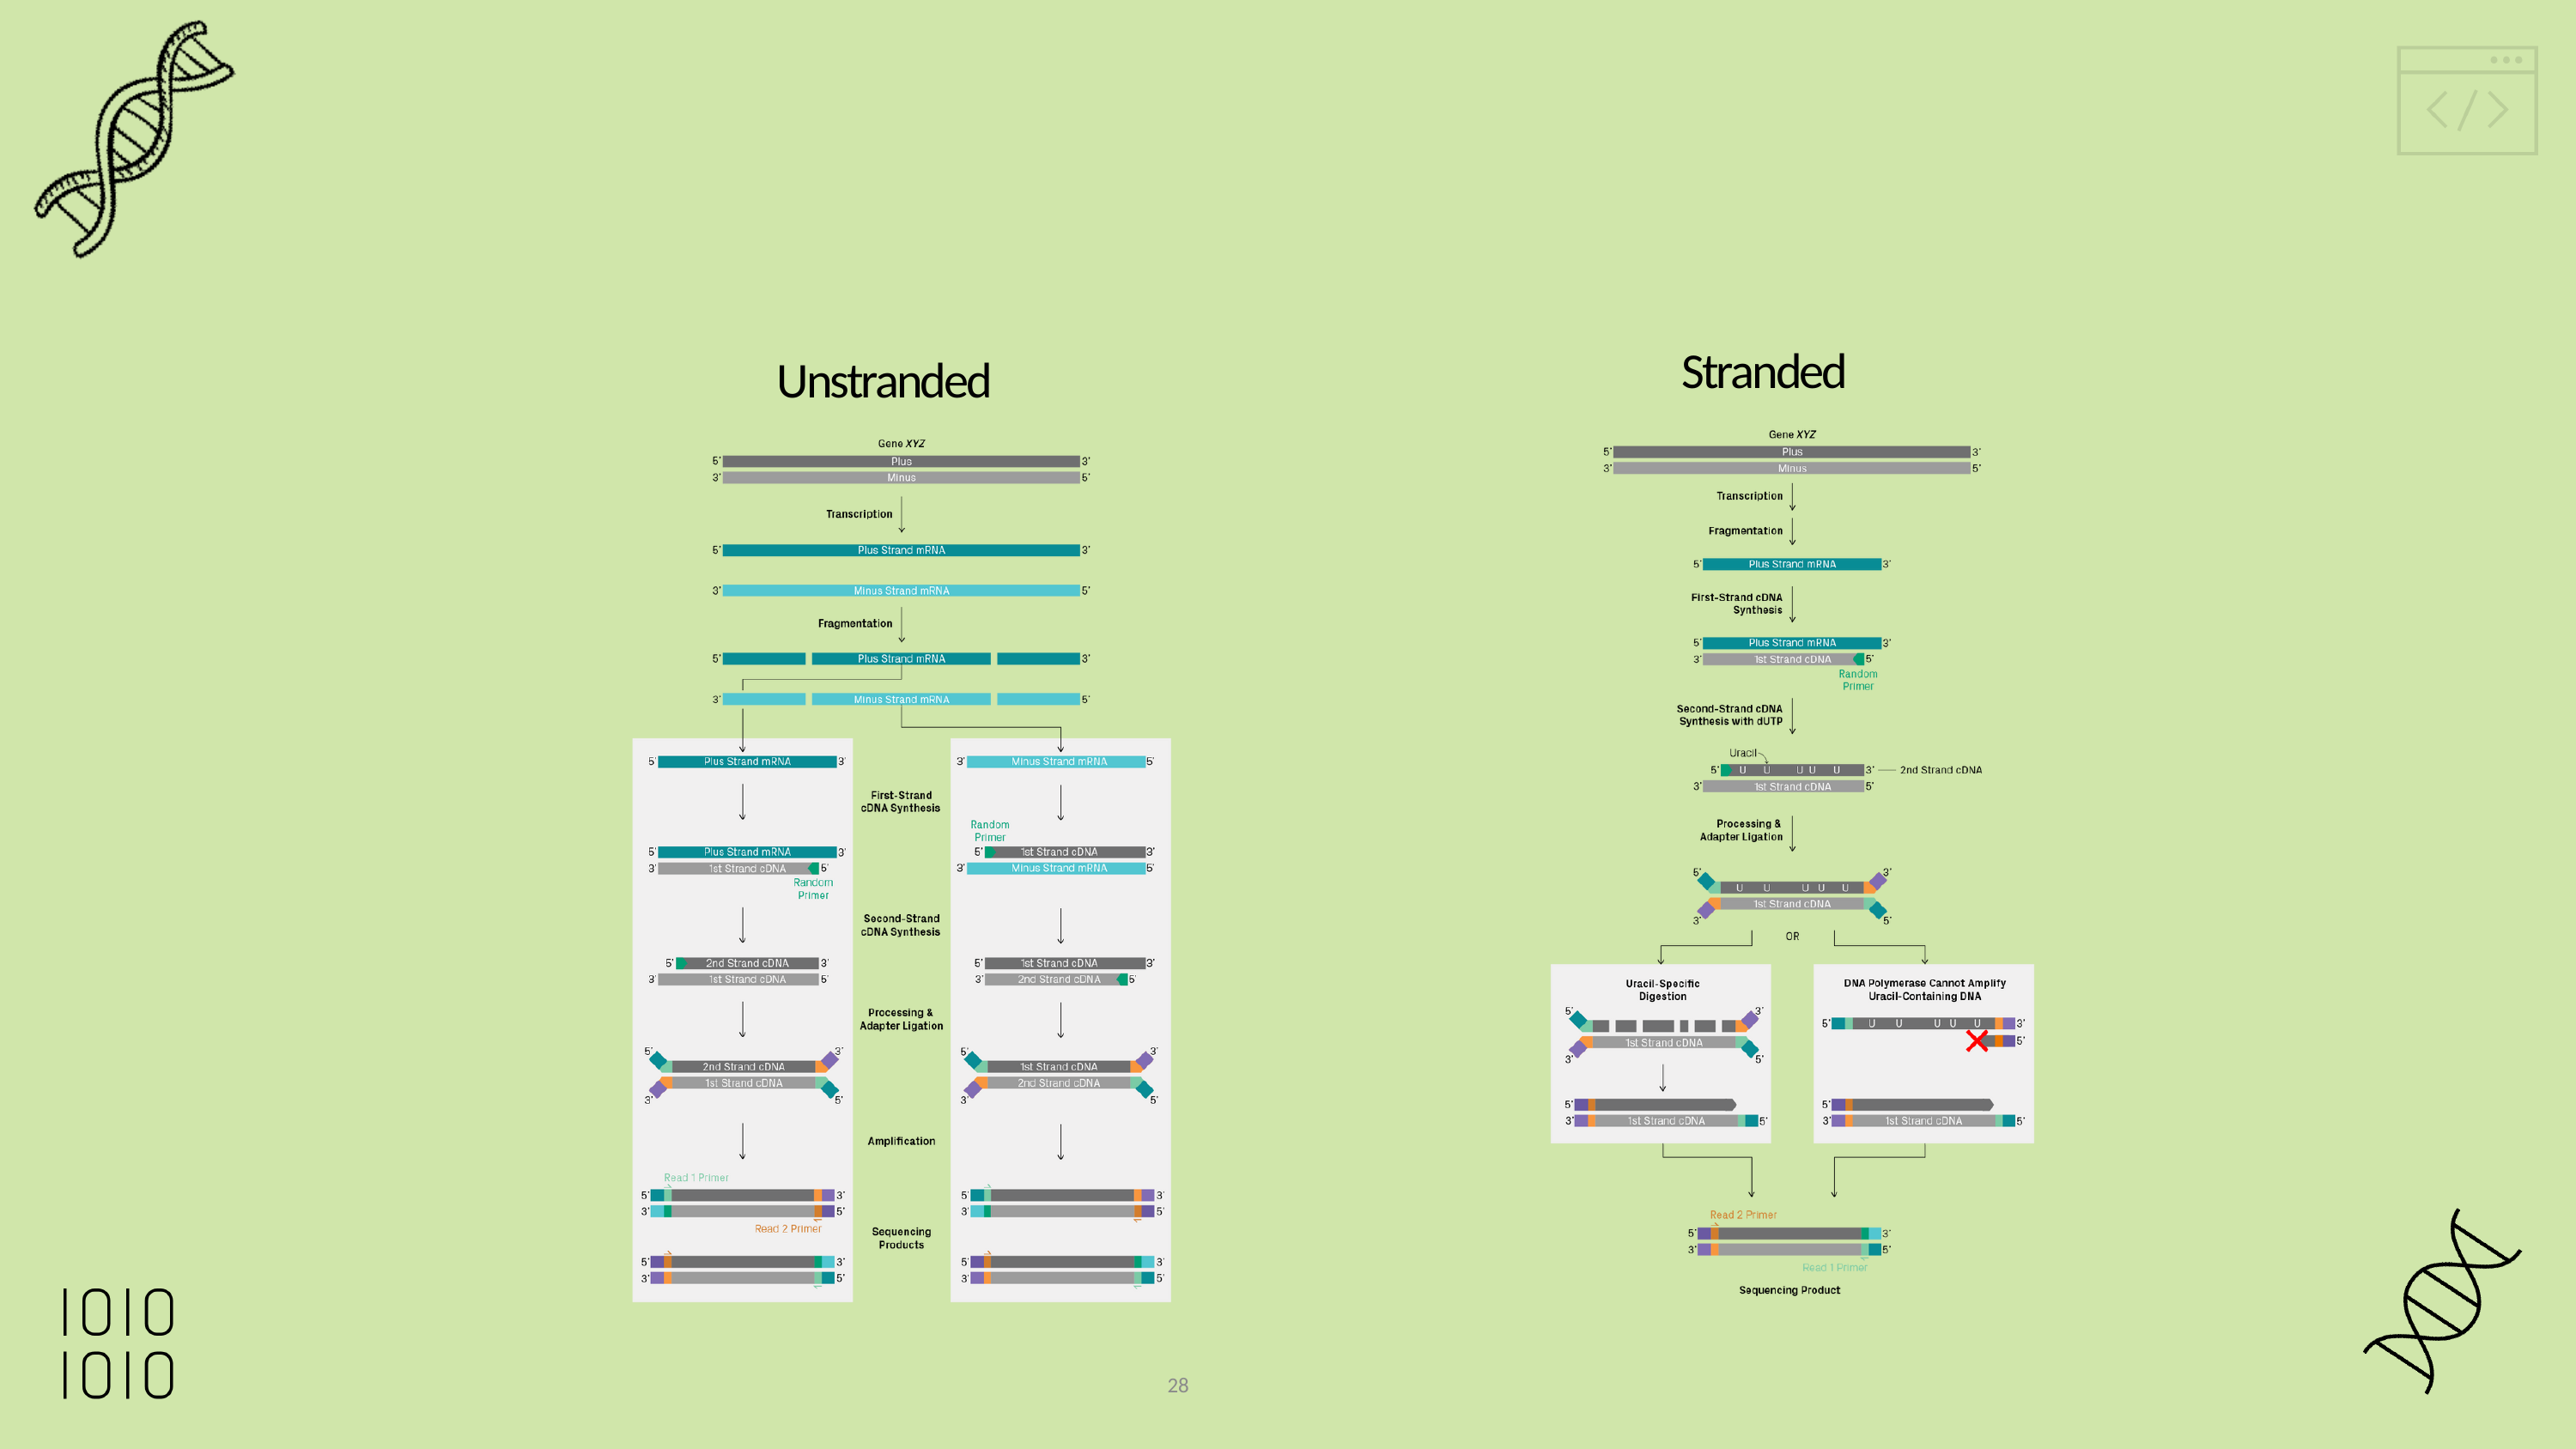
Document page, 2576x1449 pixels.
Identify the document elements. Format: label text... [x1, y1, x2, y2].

text_box Unstranded [697, 327, 1072, 415]
text_box Stranded [1668, 331, 1915, 405]
picture [42, 1268, 194, 1419]
picture [0, 0, 289, 295]
picture [611, 423, 1193, 1316]
picture [2313, 1172, 2571, 1430]
picture [2382, 15, 2553, 185]
picture [1523, 416, 2060, 1310]
slide_number 28 [902, 1358, 1202, 1410]
